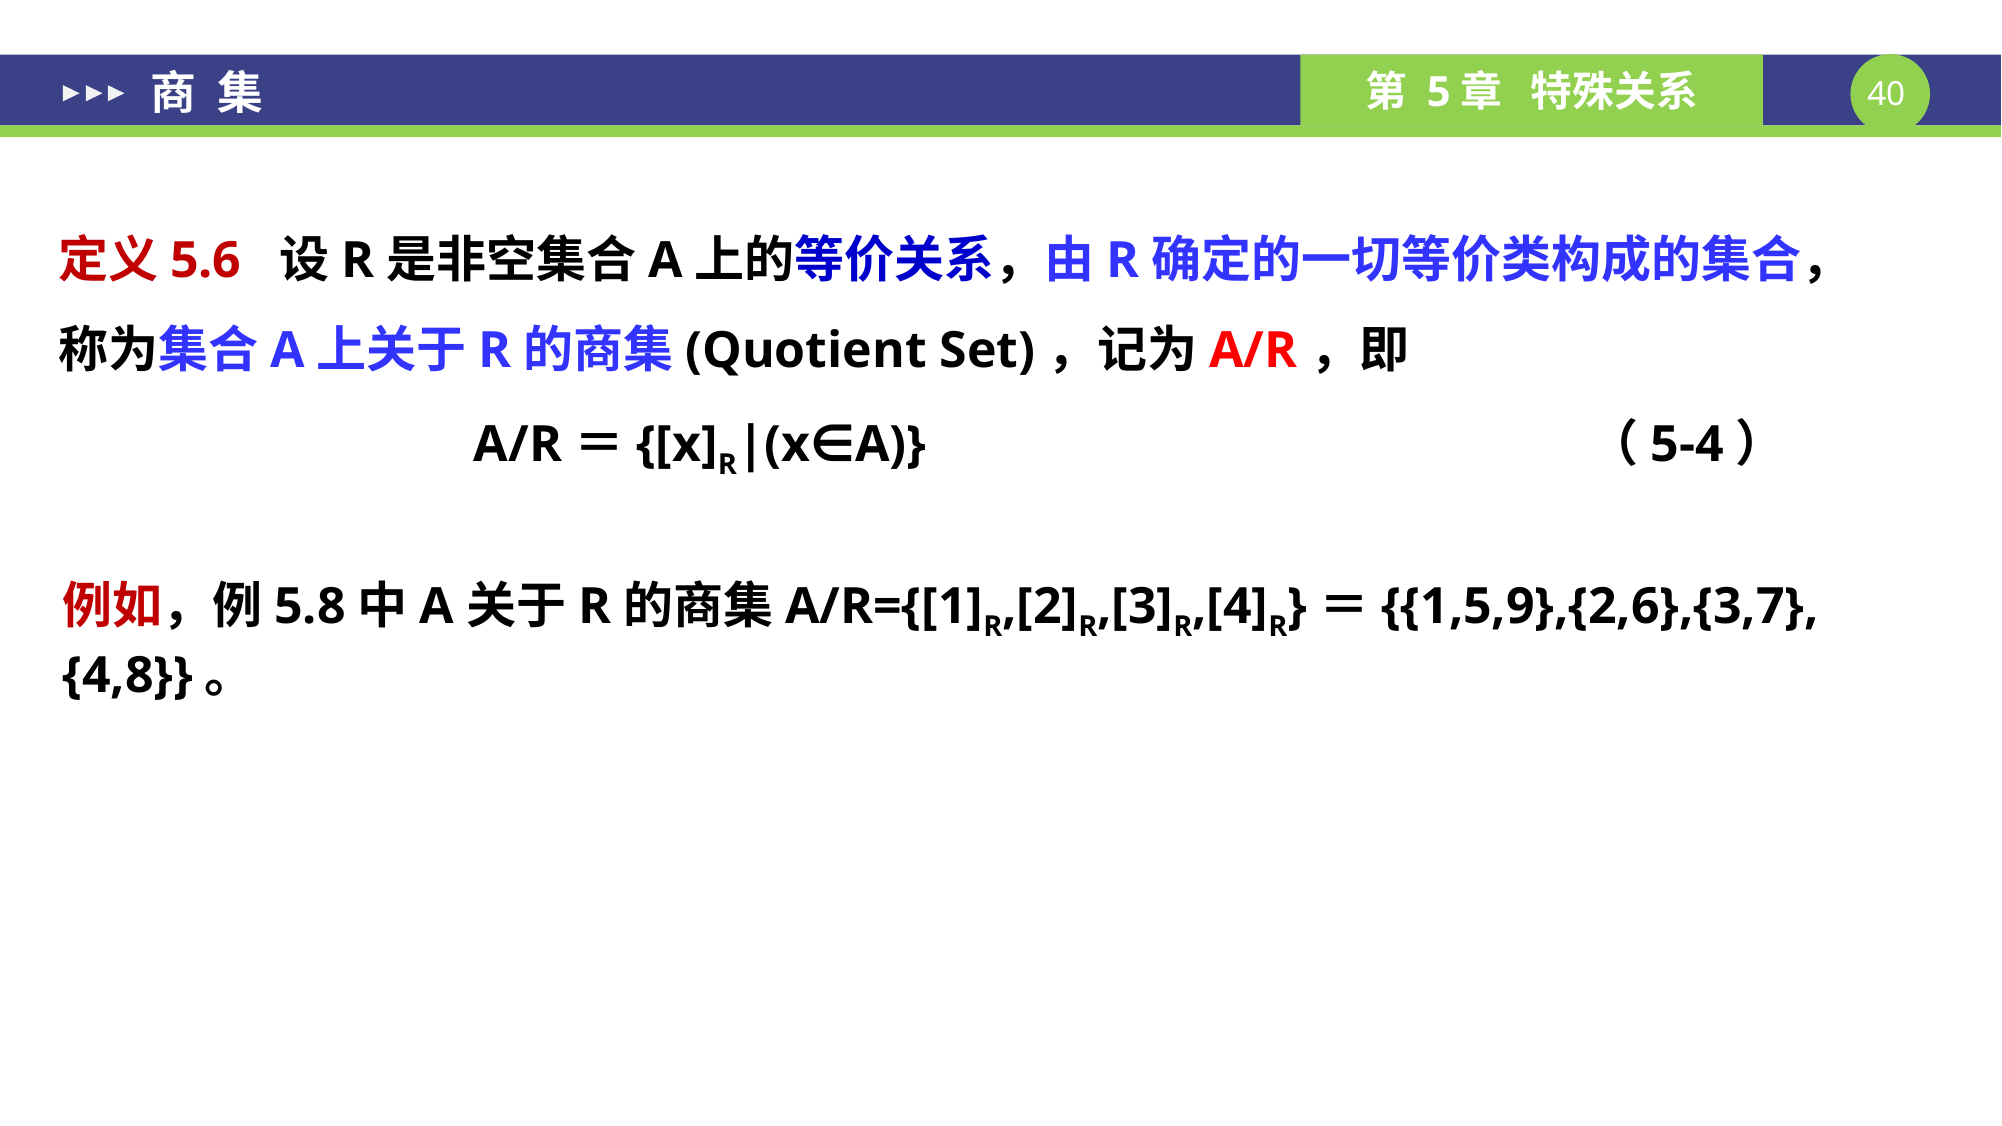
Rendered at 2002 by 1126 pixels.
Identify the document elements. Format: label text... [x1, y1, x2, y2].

title 商 集 [130, 42, 1452, 139]
text_box 例如，例5.8中A关于R的商集A/R={[1]R,[2]R,[3]R,[4]R}＝{{1,5,9},{2,6},{3,7},{4,8}}。 [56, 568, 1945, 694]
list 定义5.6 设R是非空集合A上的等价关系，由R确定的一切等价类构成的集合，称为集合A上关于R的商集(Quotient Set)，记为A/R，即 A/R＝{[x]R|(x∈A)} （5-4） [38, 187, 1901, 497]
